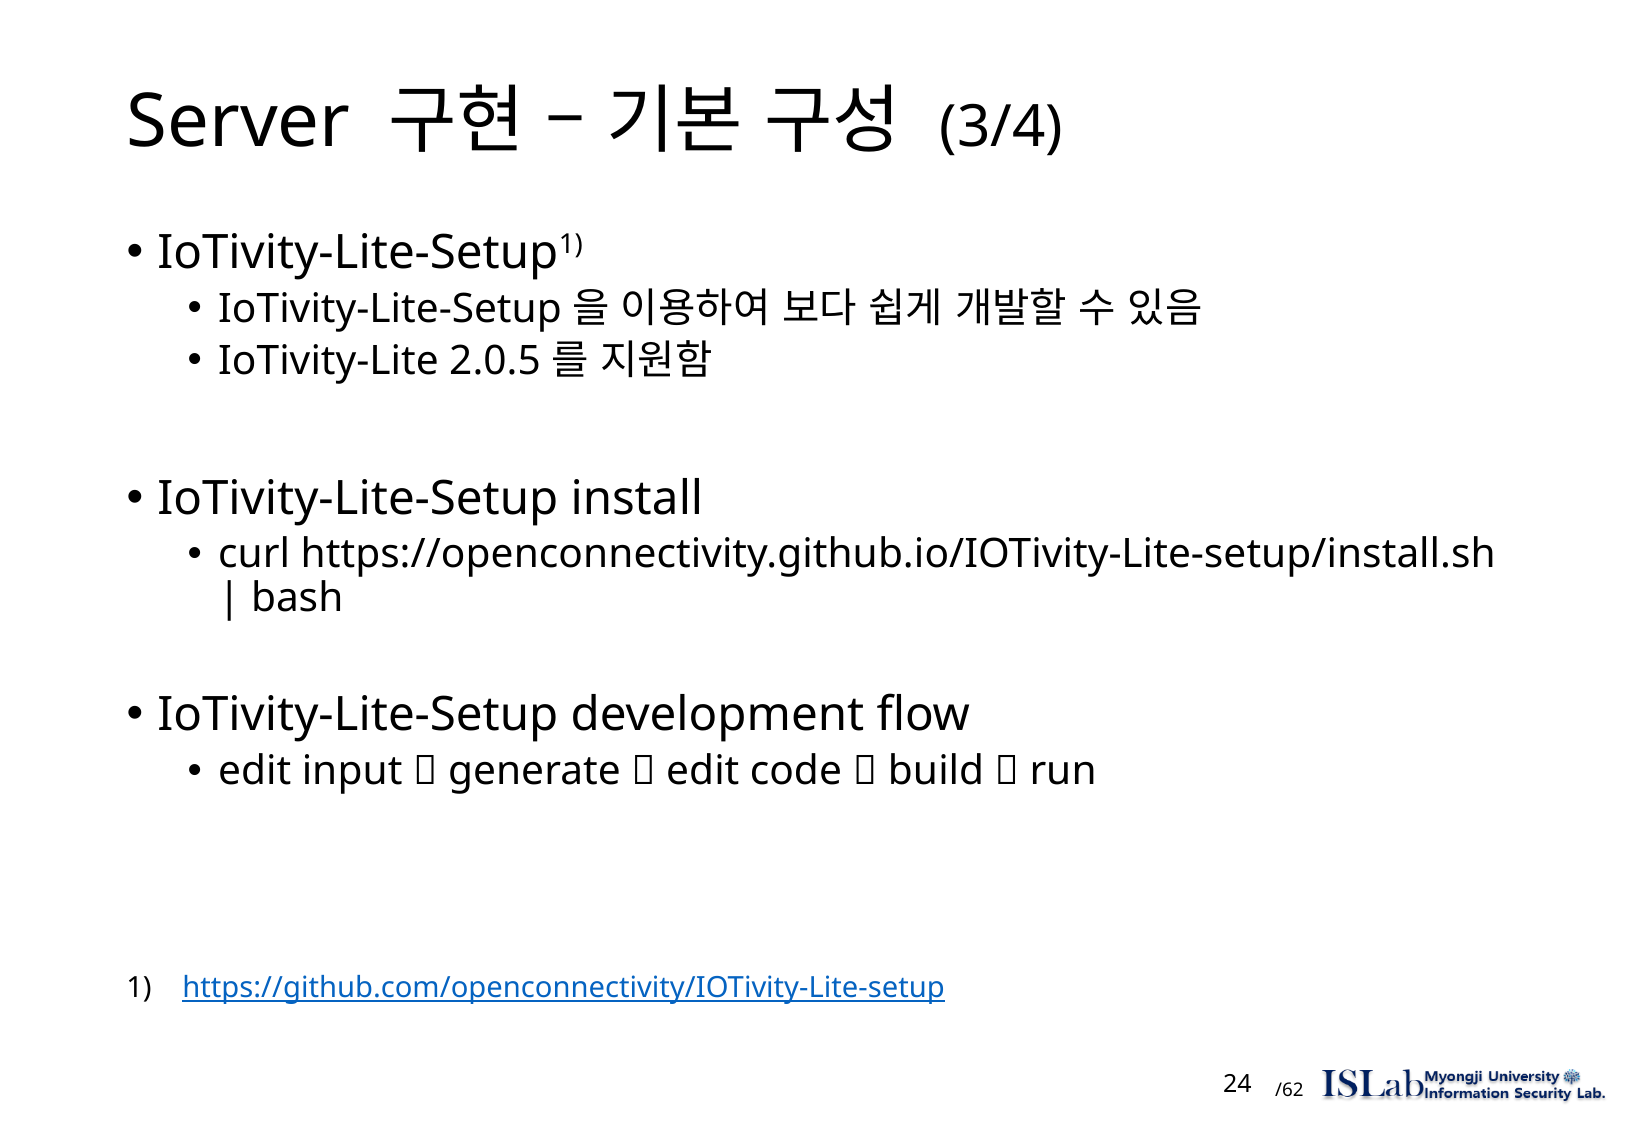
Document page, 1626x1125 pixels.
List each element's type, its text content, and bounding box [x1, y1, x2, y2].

list IoTivity-Lite-Setup1) IoTivity-Lite-Setup을 이용하여 보다 쉽게 개발할 수 있음 IoTivity-Lite 2.0.5를 지원함 IoTivity-Lite-Setup install curl https://openconnectivity.github.io/IOTivity-Lite-setup/install.sh | bash IoTivity-Lite-Setup development flow edit input  generate  edit code  build  run [111, 219, 1514, 1014]
text_box https://github.com/openconnectivity/IOTivity-Lite-setup [111, 960, 1513, 1016]
slide_number 24 [930, 1054, 1274, 1115]
picture [1290, 1045, 1626, 1125]
title Server 구현 – 기본 구성 (3/4) [111, 59, 1514, 185]
